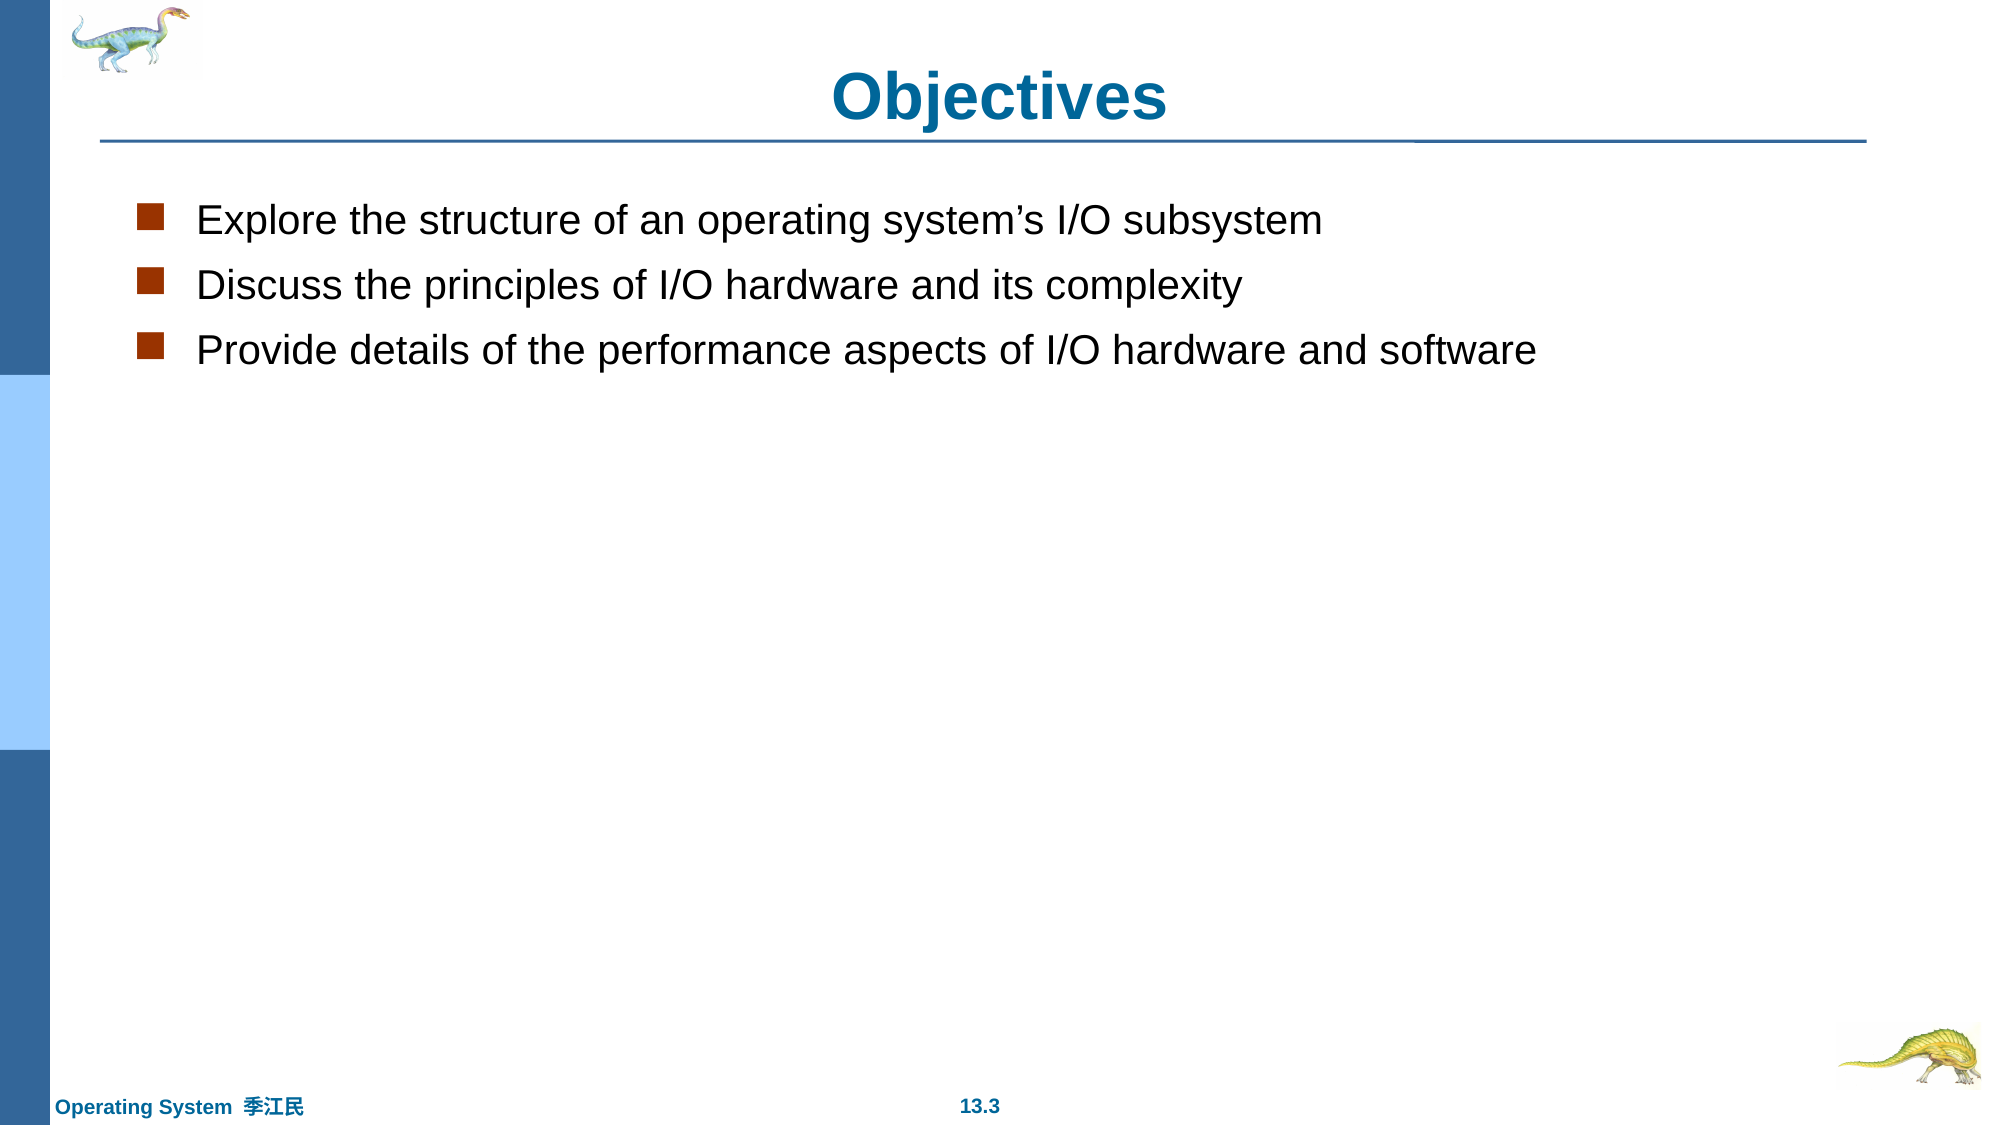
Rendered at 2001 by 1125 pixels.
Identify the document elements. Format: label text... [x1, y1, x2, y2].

picture [62, 0, 203, 80]
list Explore the structure of an operating system’s I/O subsystem Discuss the principles of I/O hardware and its complexity Provide details of the performance aspects of I/O hardware and software [125, 185, 1900, 1005]
title Objectives [99, 45, 1900, 141]
picture [1836, 1022, 1982, 1090]
